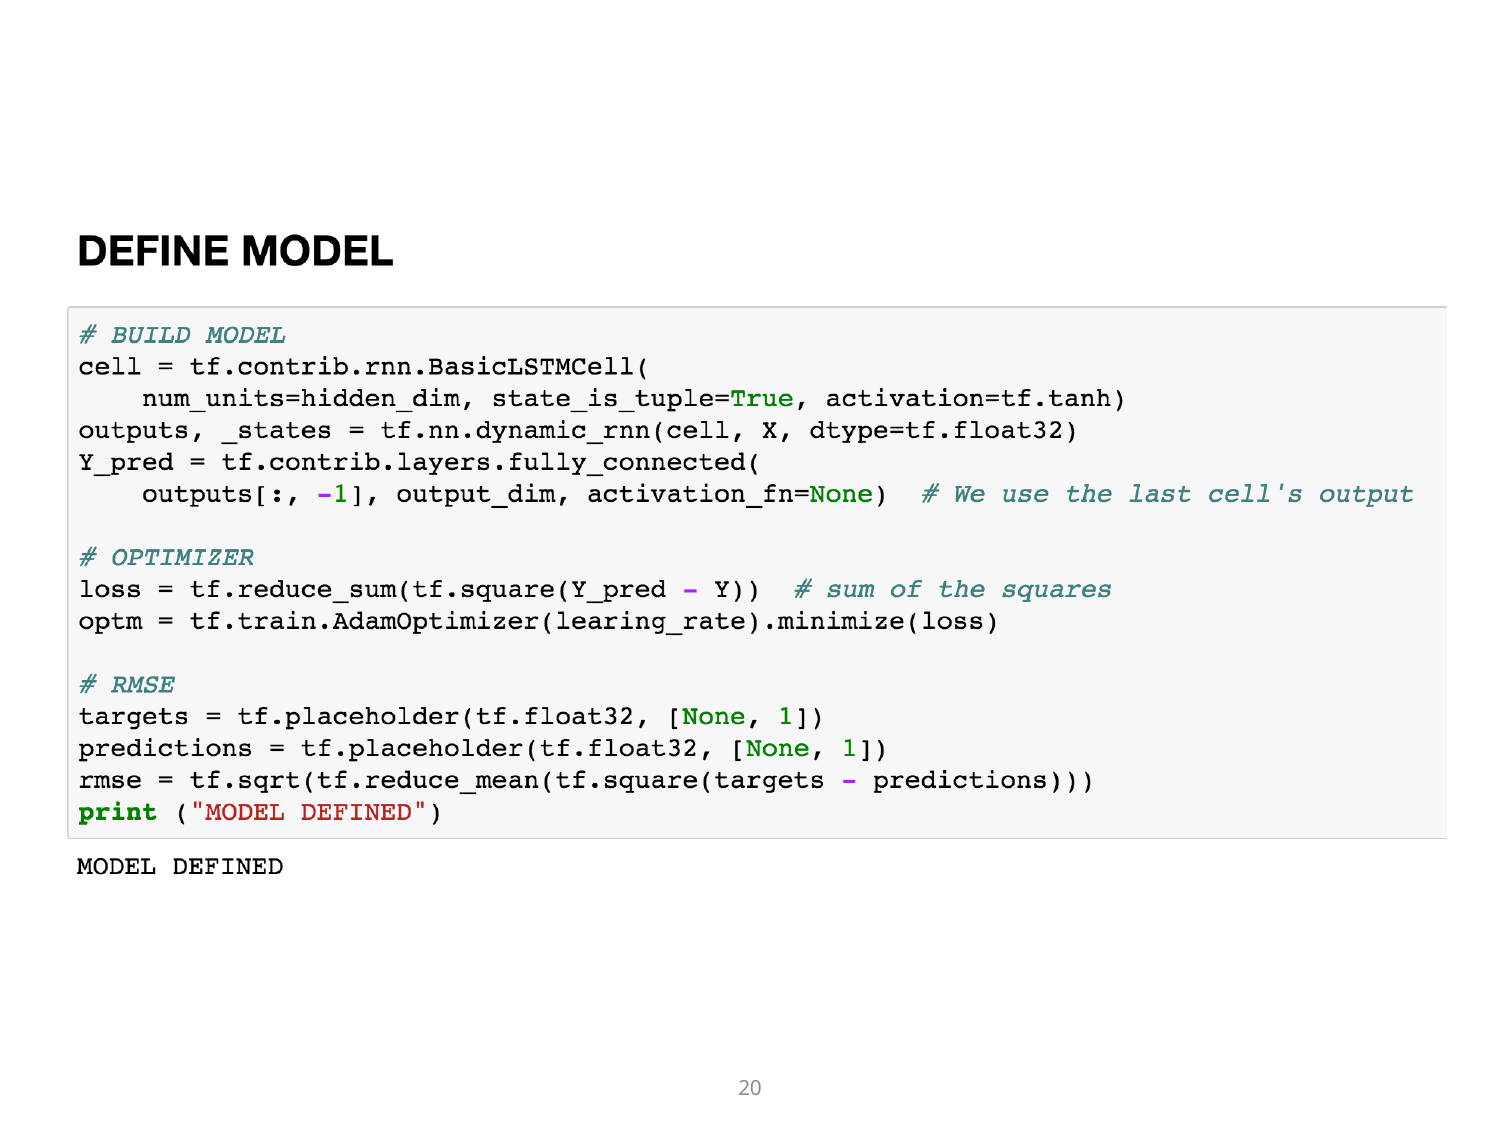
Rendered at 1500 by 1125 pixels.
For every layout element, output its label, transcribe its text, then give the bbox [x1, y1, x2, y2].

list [52, 209, 1448, 893]
slide_number 20 [575, 1058, 925, 1119]
